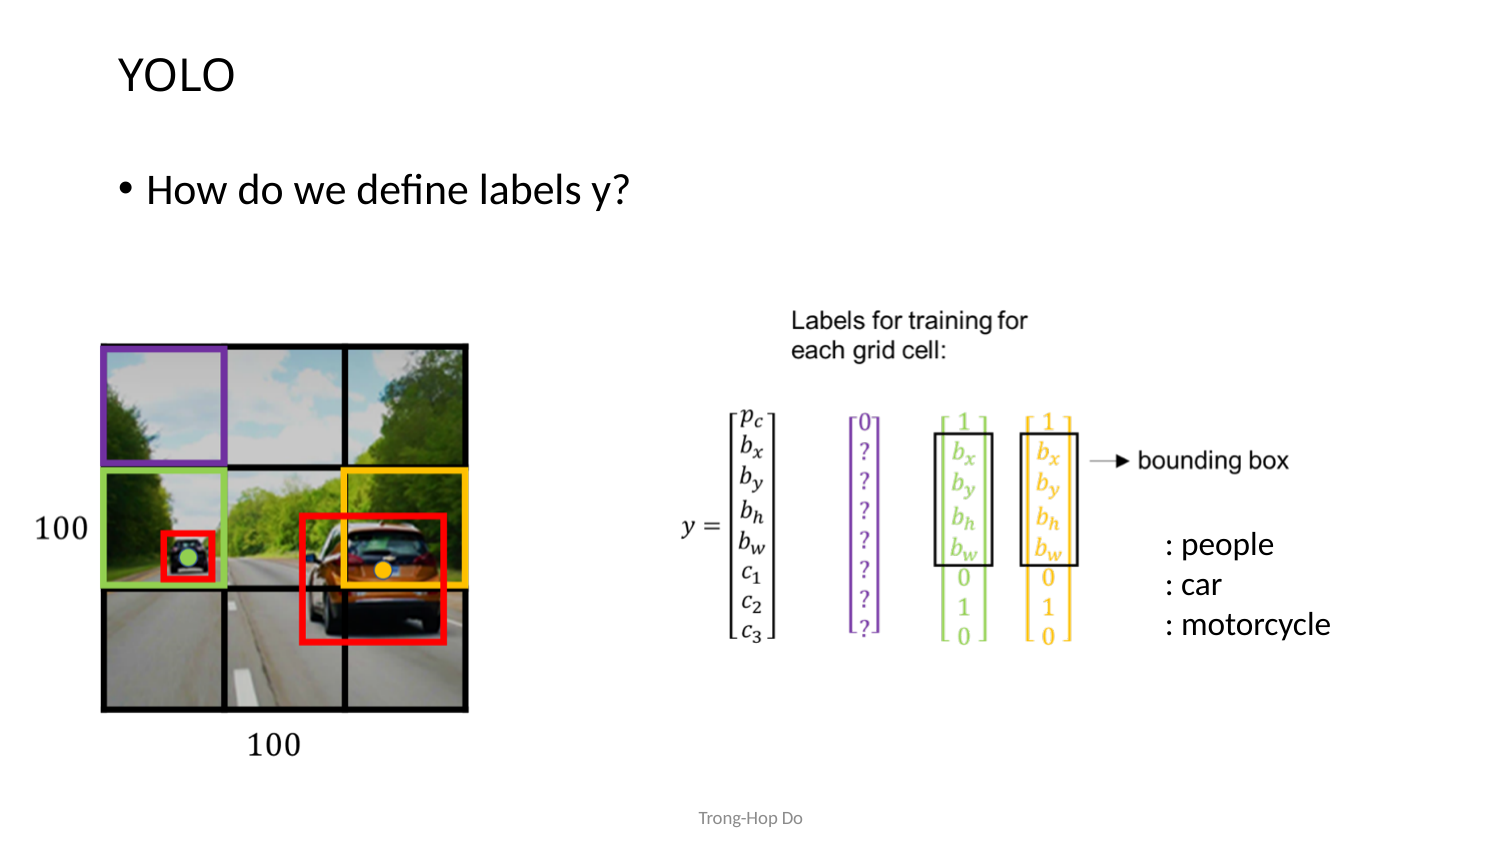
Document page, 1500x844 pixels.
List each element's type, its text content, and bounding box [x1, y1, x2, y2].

footer Trong-Hop Do [496, 782, 1004, 827]
title YOLO [103, 44, 1397, 110]
list How do we define labels y? [103, 159, 1397, 760]
picture [2, 296, 490, 774]
picture [662, 296, 1310, 654]
